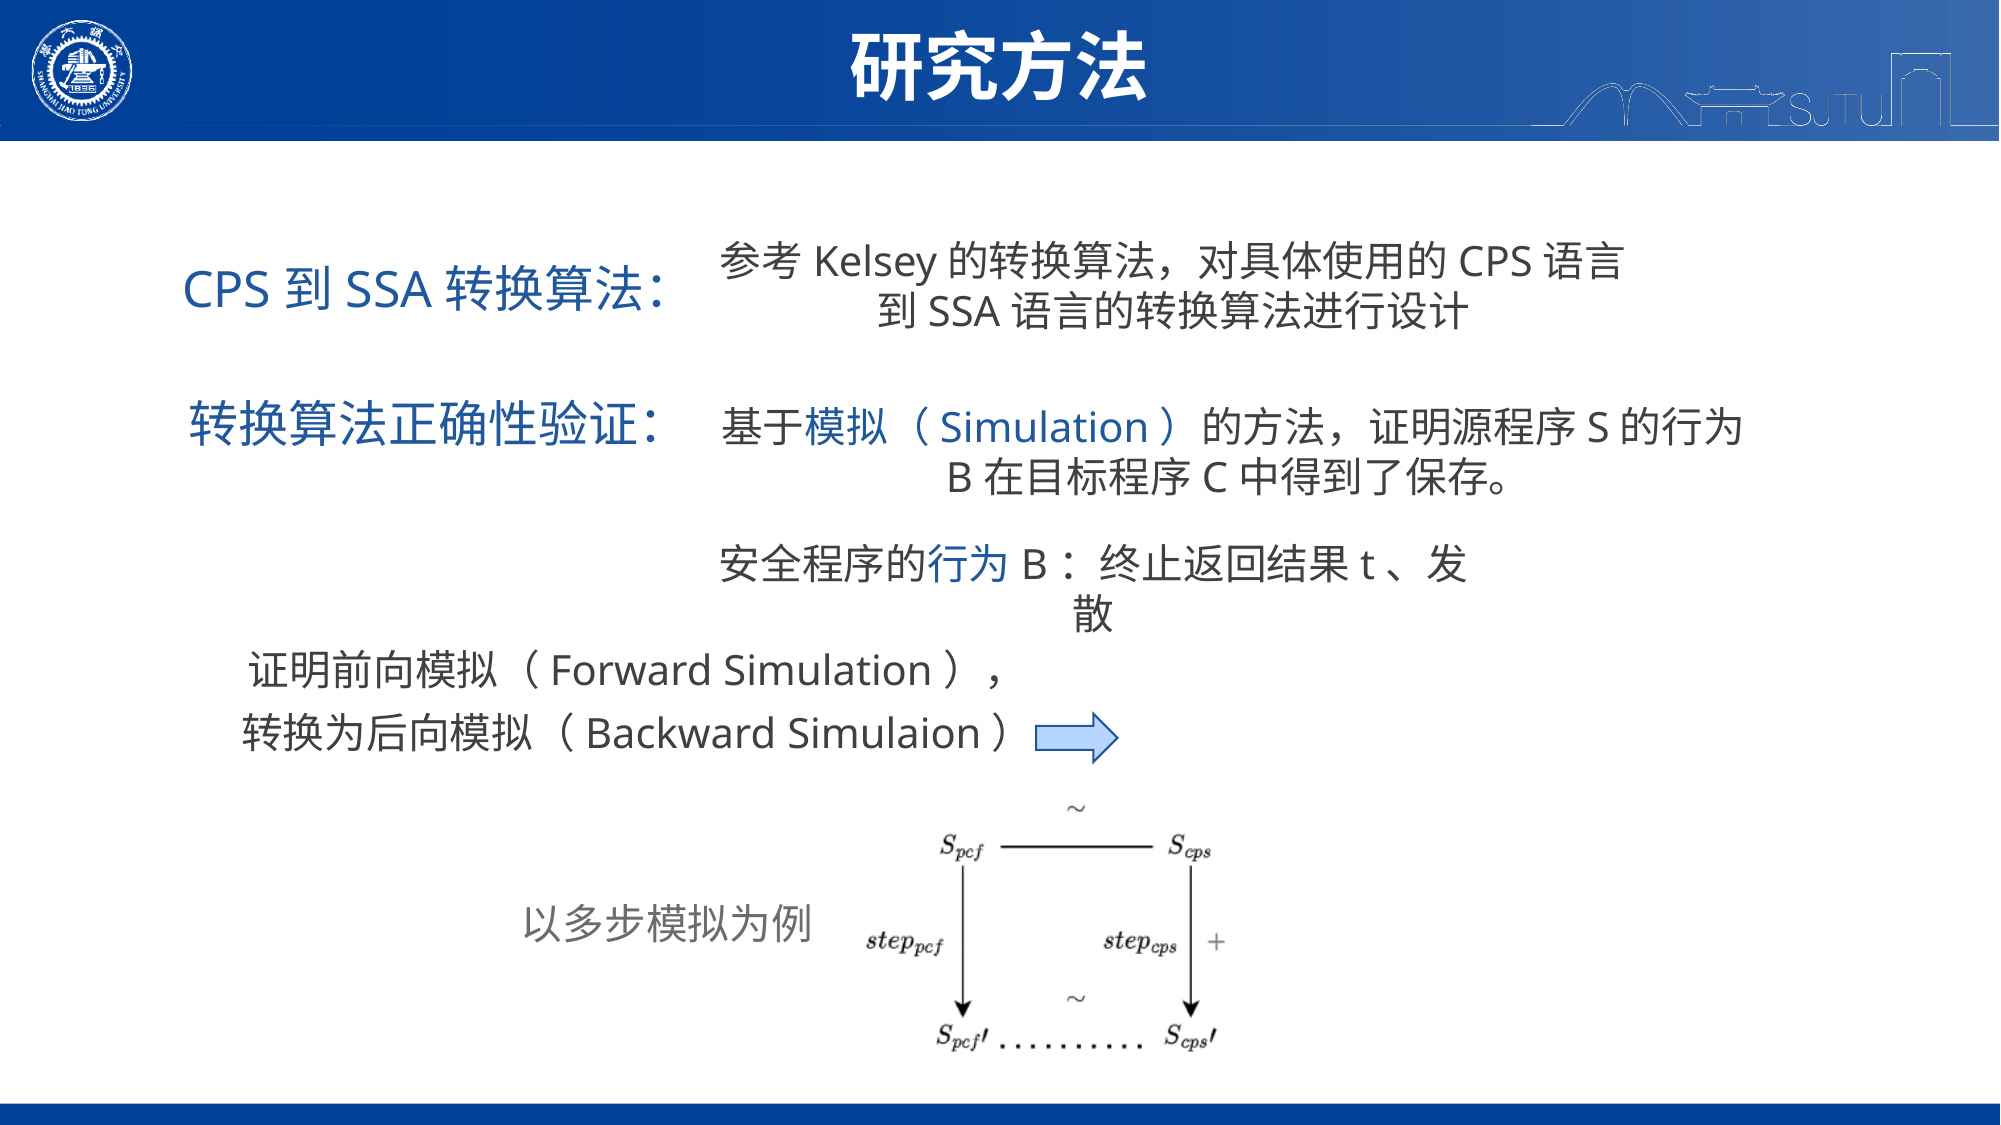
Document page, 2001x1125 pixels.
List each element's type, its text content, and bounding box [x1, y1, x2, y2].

picture [829, 789, 1287, 1057]
text_box 参考Kelsey的转换算法，对具体使用的CPS语言到SSA语言的转换算法进行设计 [694, 227, 1652, 342]
text_box 证明前向模拟（Forward Simulation）， 转换为后向模拟（Backward Simulaion） [202, 636, 1072, 764]
text_box 安全程序的行为B：终止返回结果t、发散 [694, 530, 1493, 645]
text_box [1035, 711, 1119, 765]
text_box 基于模拟（Simulation）的方法，证明源程序S的行为B在目标程序C中得到了保存。 [694, 393, 1782, 508]
list 研究方法 [1, 0, 1999, 141]
text_box 转换算法正确性验证： [157, 385, 720, 461]
text_box 以多步模拟为例 [438, 890, 829, 956]
text_box CPS到SSA转换算法： [157, 250, 694, 325]
